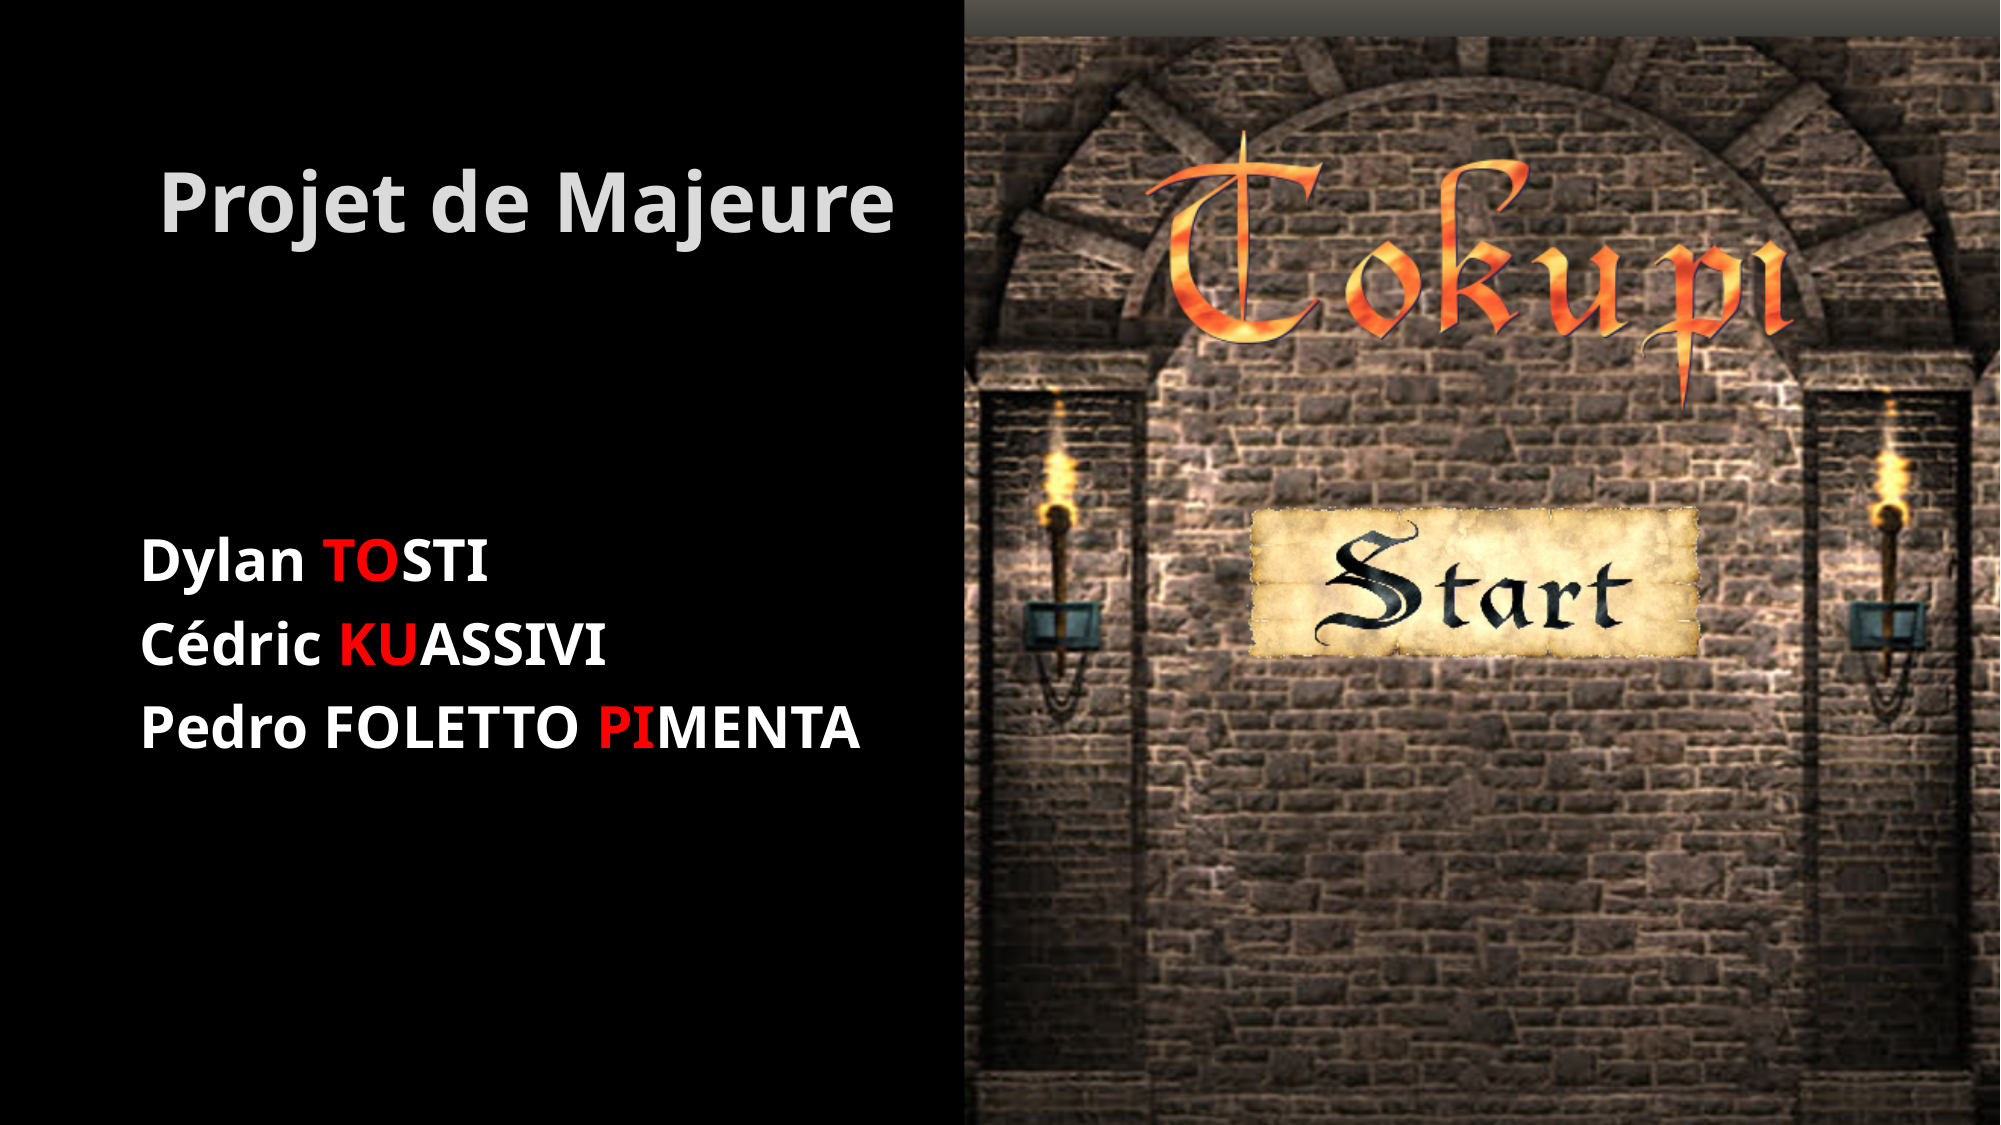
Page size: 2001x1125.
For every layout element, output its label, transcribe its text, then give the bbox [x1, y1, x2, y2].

text_box Dylan TOSTI Cédric KUASSIVI Pedro FOLETTO PIMENTA [124, 523, 956, 802]
title Projet de Majeure [107, 59, 948, 338]
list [964, 0, 2000, 1125]
